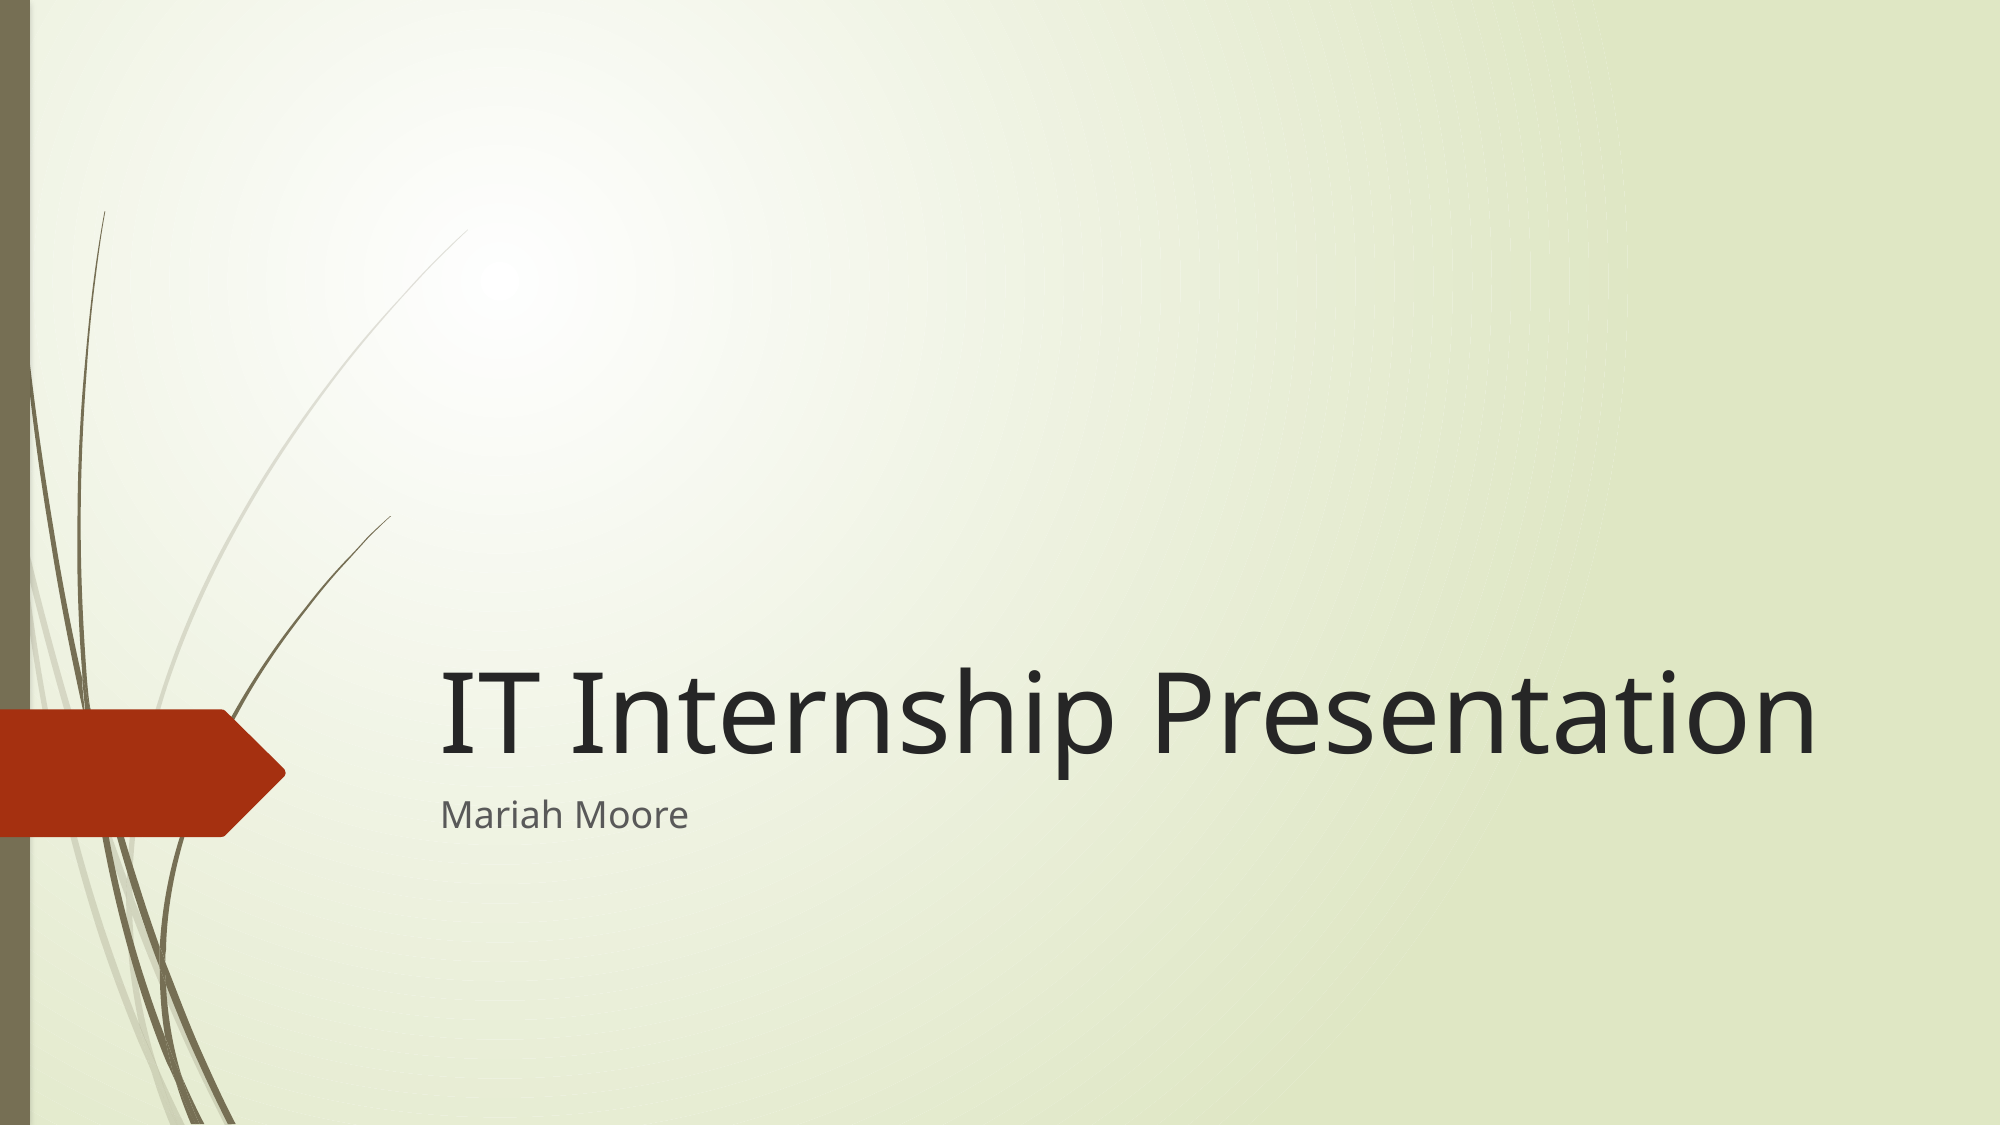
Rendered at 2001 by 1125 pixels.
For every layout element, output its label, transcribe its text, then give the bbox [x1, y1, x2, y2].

subtitle Mariah Moore [424, 783, 1888, 969]
title IT Internship Presentation [424, 412, 1888, 783]
